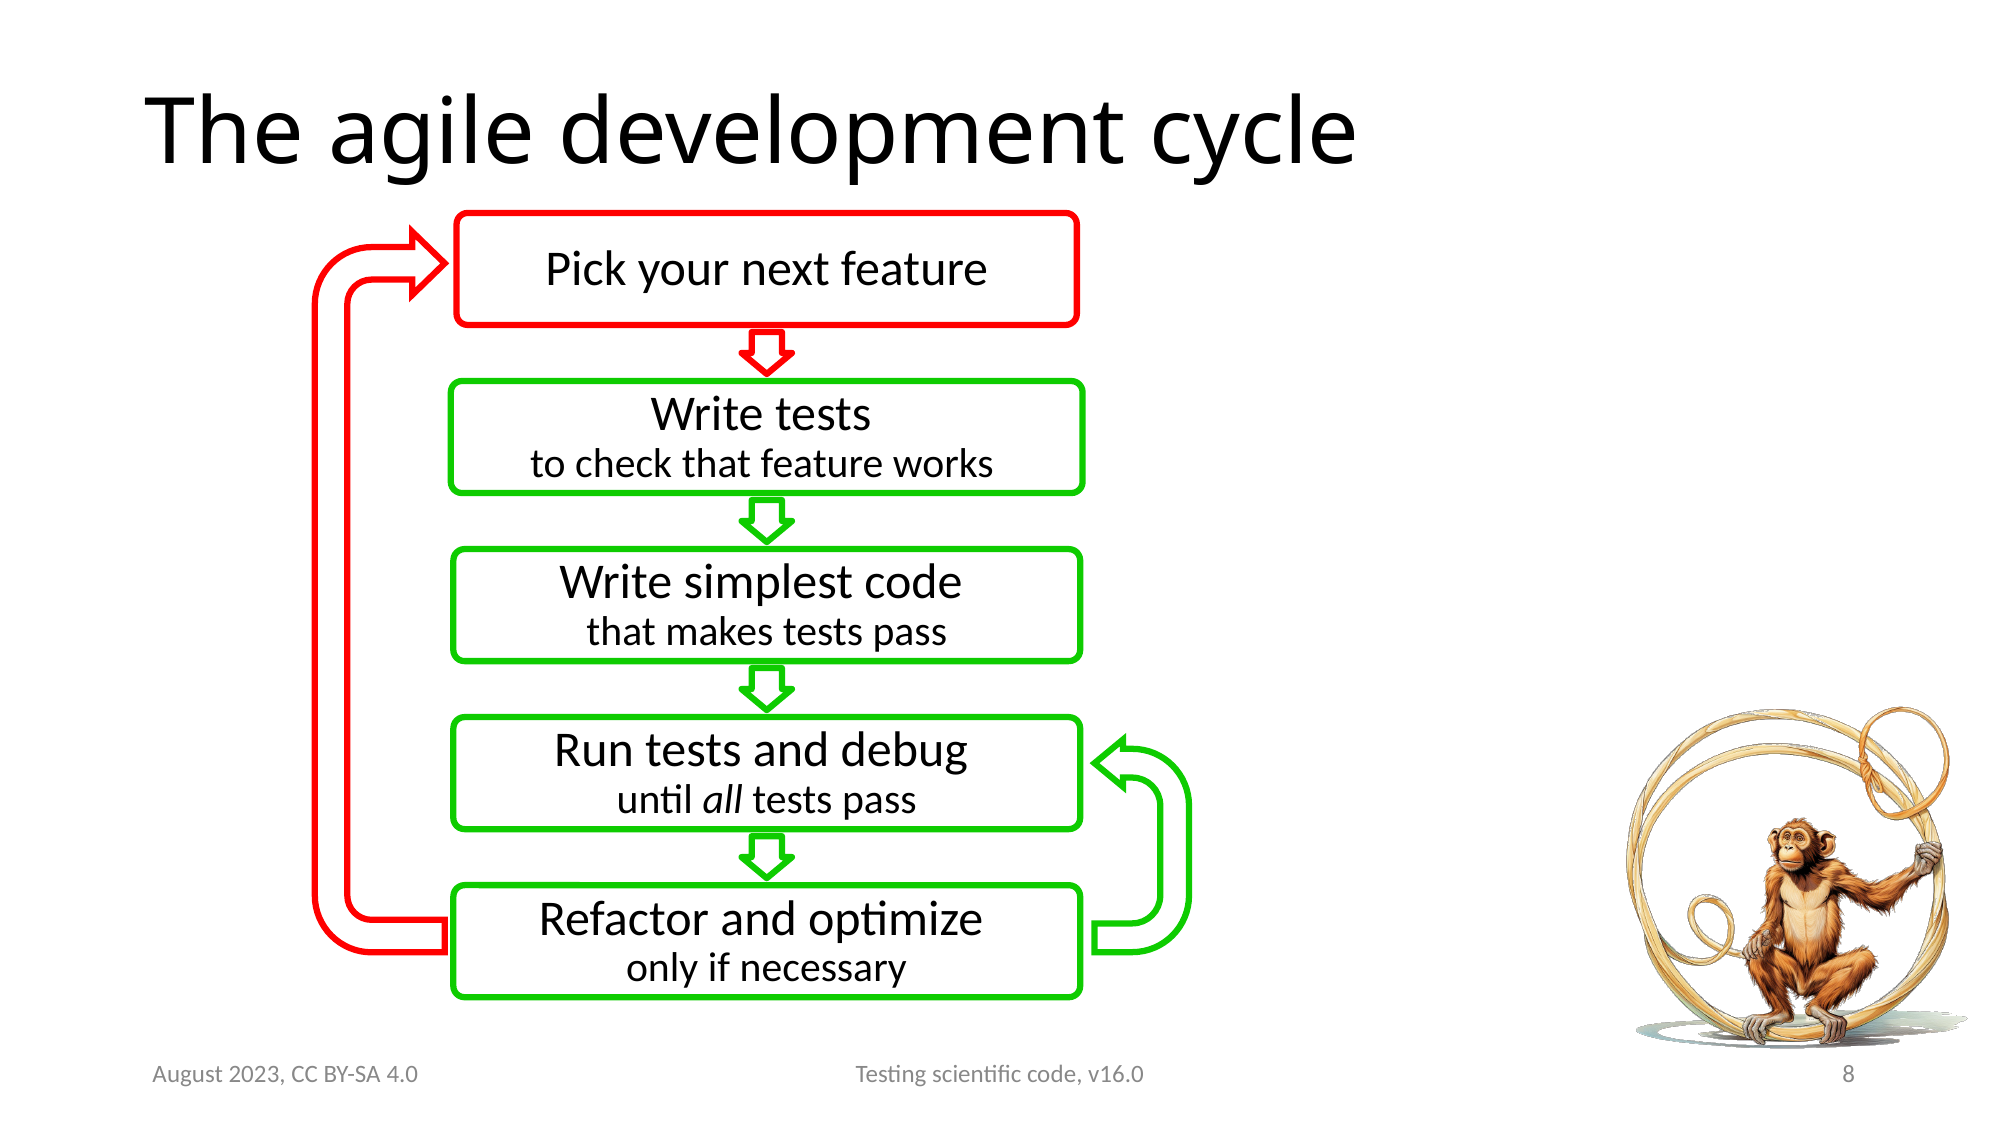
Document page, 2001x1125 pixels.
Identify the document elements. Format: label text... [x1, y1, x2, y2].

title The agile development cycle [136, 59, 1863, 209]
slide_number 8 [1832, 1073, 1863, 1094]
text_box [1094, 739, 1190, 953]
text_box Testing scientific code, v16.0 [669, 1050, 1330, 1095]
picture [1595, 680, 1988, 1073]
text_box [314, 212, 1083, 1005]
text_box August 2023, CC BY-SA 4.0 [144, 1050, 580, 1095]
